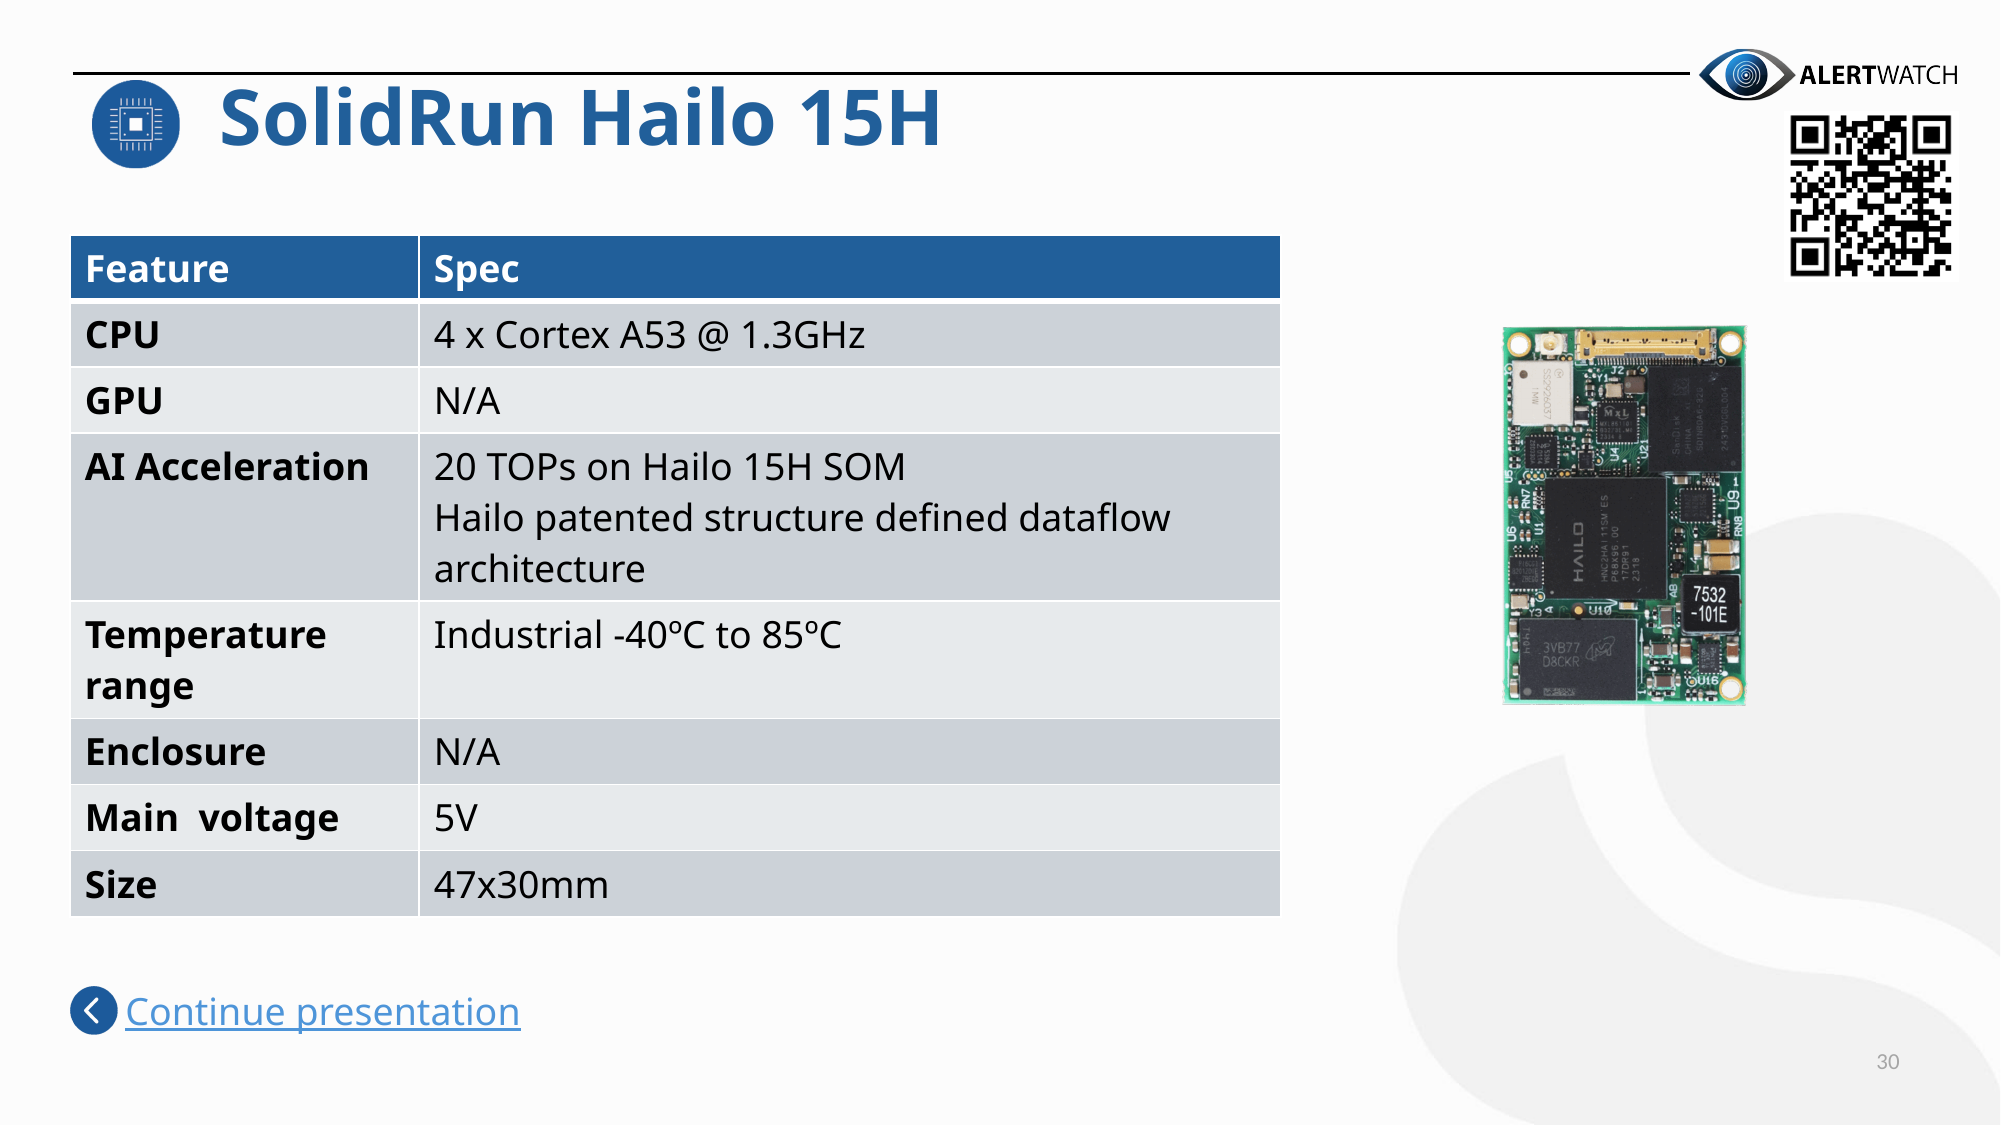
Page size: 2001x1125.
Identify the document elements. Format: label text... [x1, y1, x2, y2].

table_cell Enclosure [71, 719, 418, 784]
table_cell CPU [71, 304, 418, 366]
table_cell 20 TOPs on Hailo 15H SOM Hailo patented structure defined dataflow architecture [420, 434, 1280, 600]
table_header Spec [420, 257, 1280, 298]
table_cell GPU [71, 368, 418, 432]
table_cell N/A [420, 719, 1280, 784]
title SolidRun Hailo 15H [70, 68, 1876, 257]
slide_number 30 [1440, 1046, 1900, 1125]
table_header Feature [71, 257, 418, 298]
text_box Continue presentation [110, 980, 536, 1041]
table_cell Industrial -40ºC to 85ºC [420, 602, 1280, 718]
table_cell N/A [420, 368, 1280, 432]
picture [0, 0, 2001, 1125]
table_cell 47x30mm [420, 851, 1280, 916]
table_cell AI Acceleration [71, 434, 418, 600]
table_cell Main voltage [71, 785, 418, 850]
table_cell Temperature range [71, 602, 418, 718]
table_cell 4 x Cortex A53 @ 1.3GHz [420, 304, 1280, 366]
table_cell 5V [420, 785, 1280, 850]
table_cell Size [71, 851, 418, 916]
